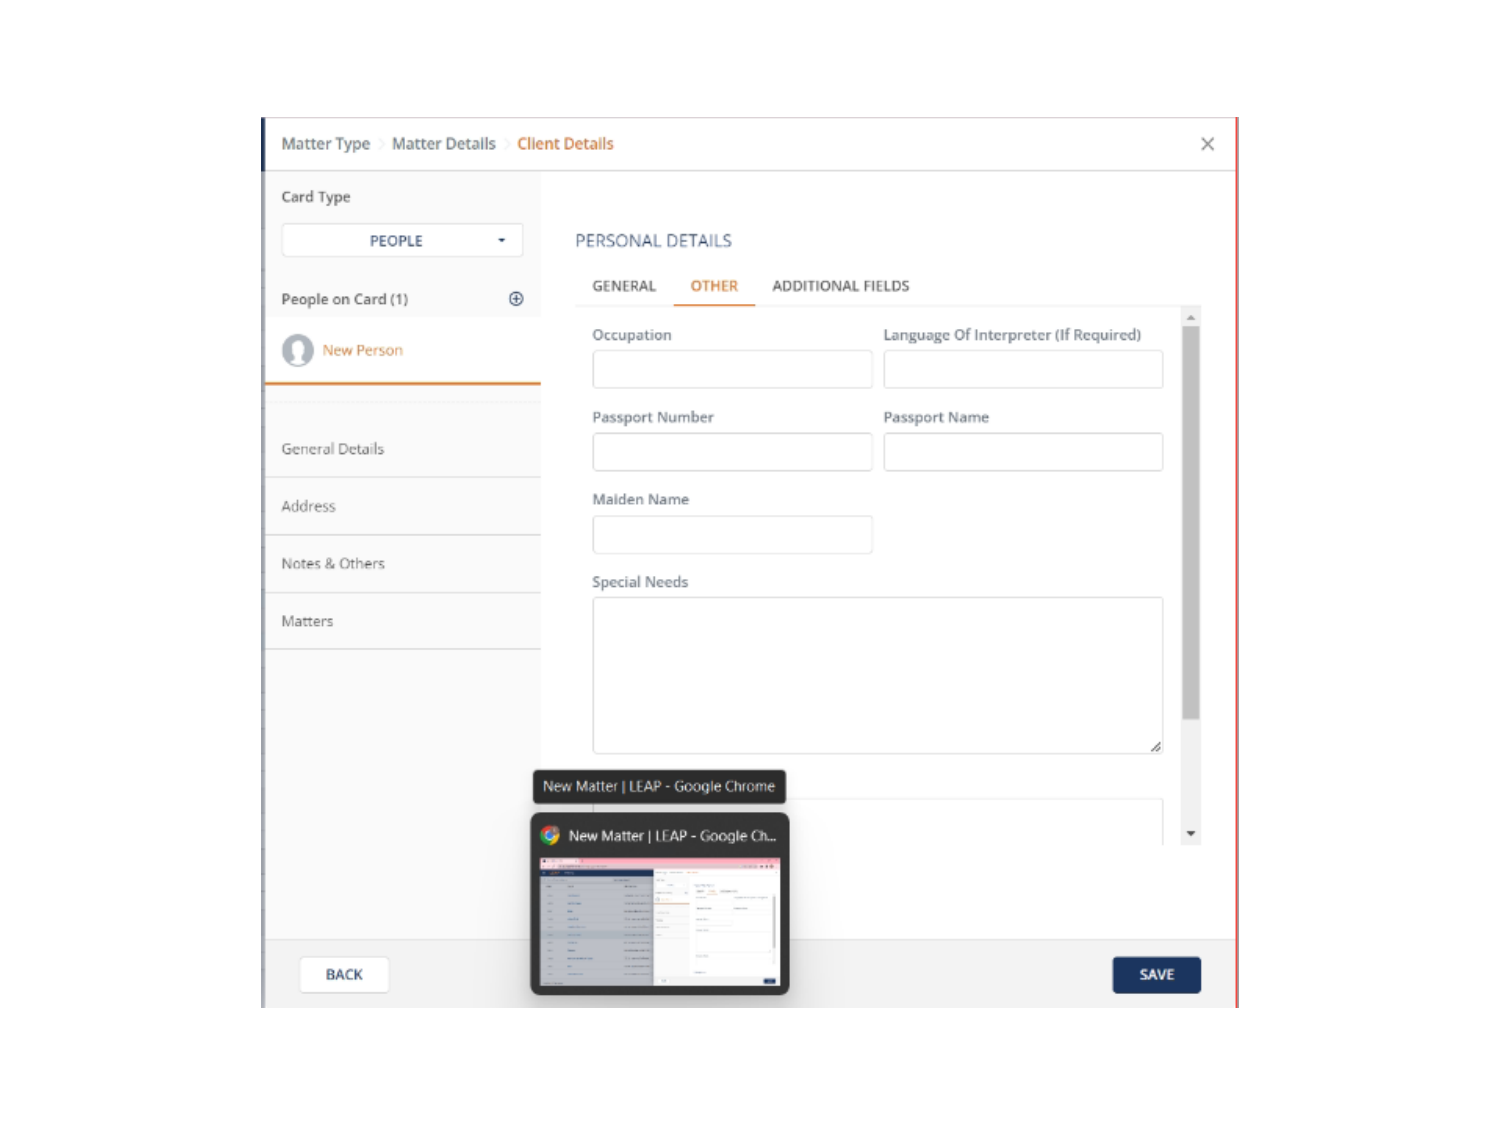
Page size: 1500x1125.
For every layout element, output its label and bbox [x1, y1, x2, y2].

picture [261, 116, 1239, 1008]
